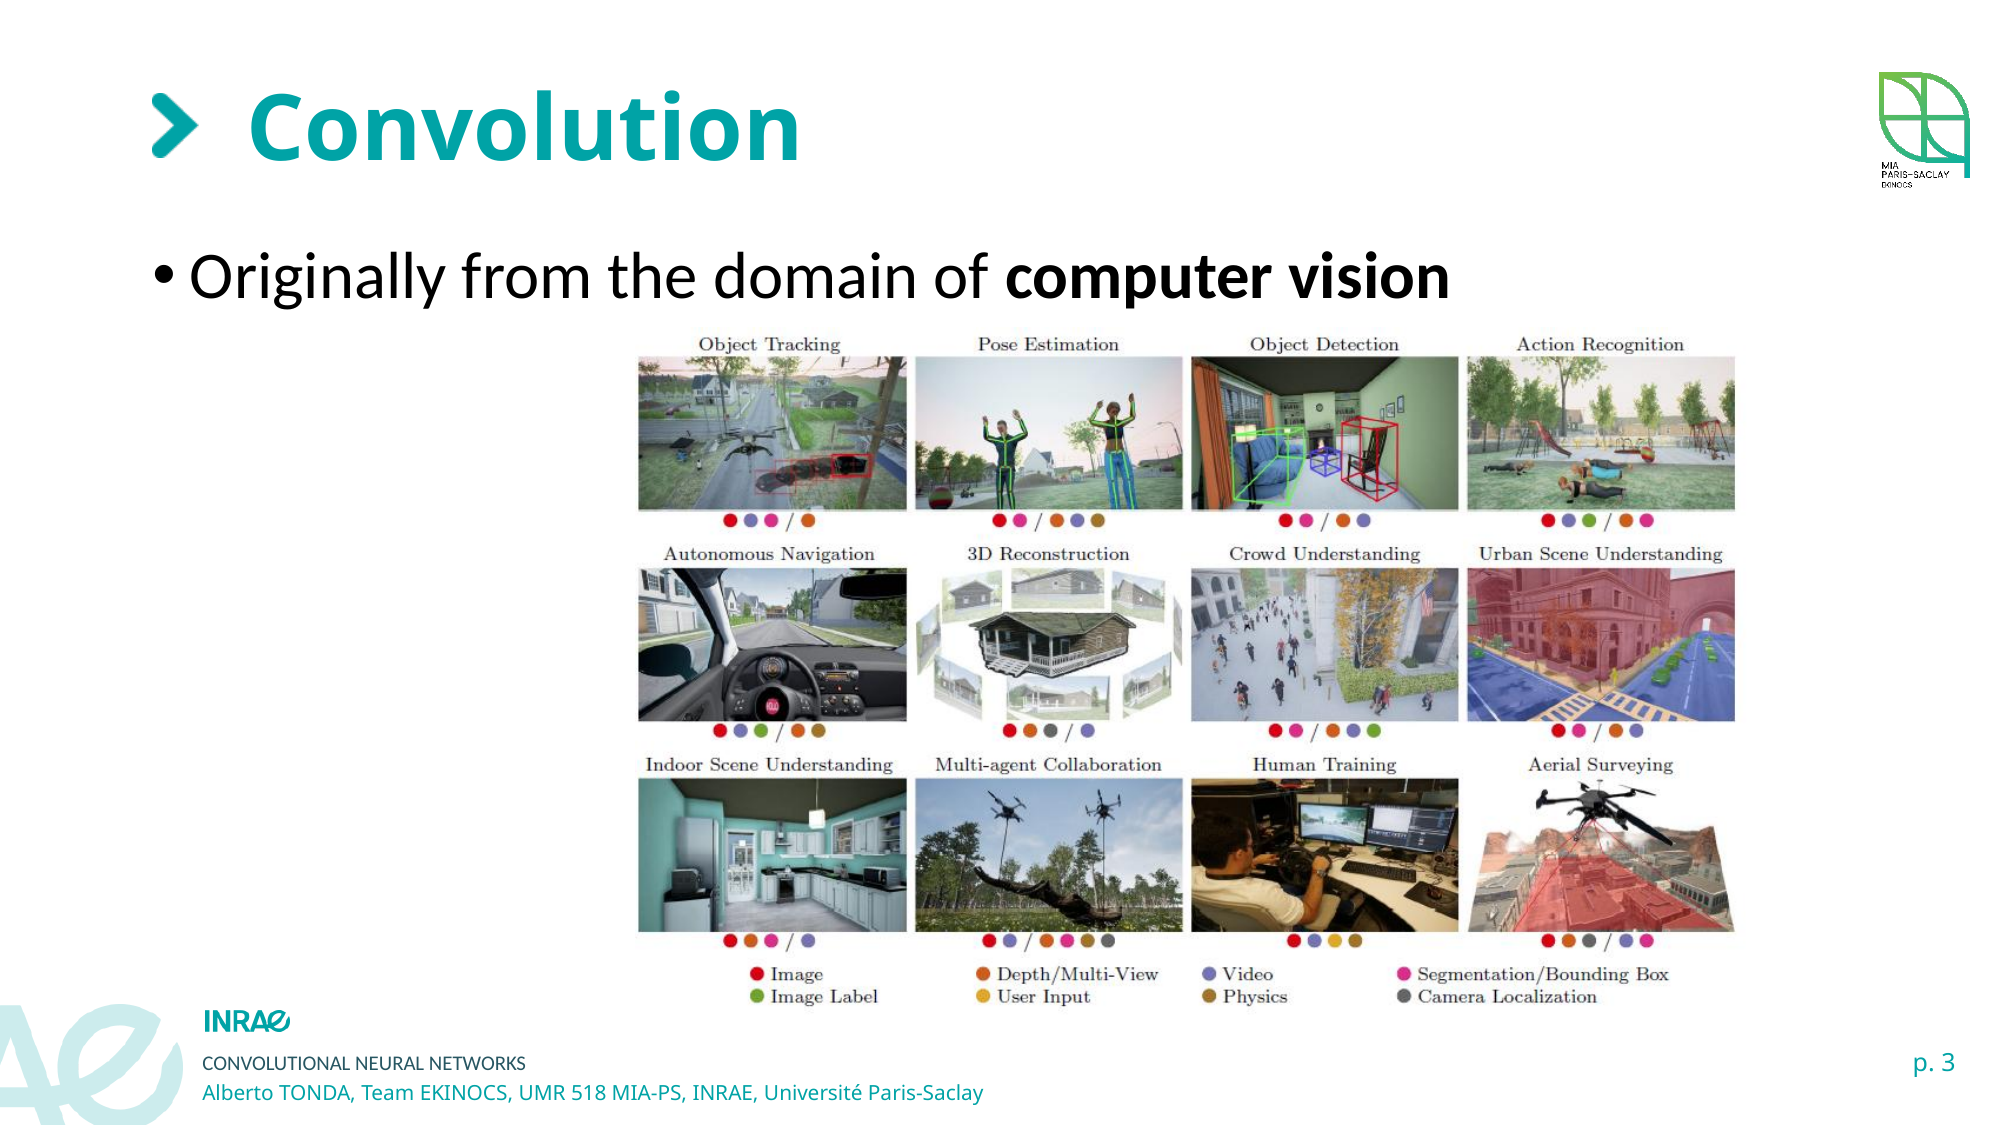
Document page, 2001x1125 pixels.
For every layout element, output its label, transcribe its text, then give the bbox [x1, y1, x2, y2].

picture [152, 93, 200, 158]
picture [635, 327, 1755, 1018]
picture [0, 996, 329, 1125]
list Originally from the domain of computer vision [137, 233, 1863, 1001]
picture [1862, 54, 1986, 205]
title Convolution [137, 59, 1863, 203]
